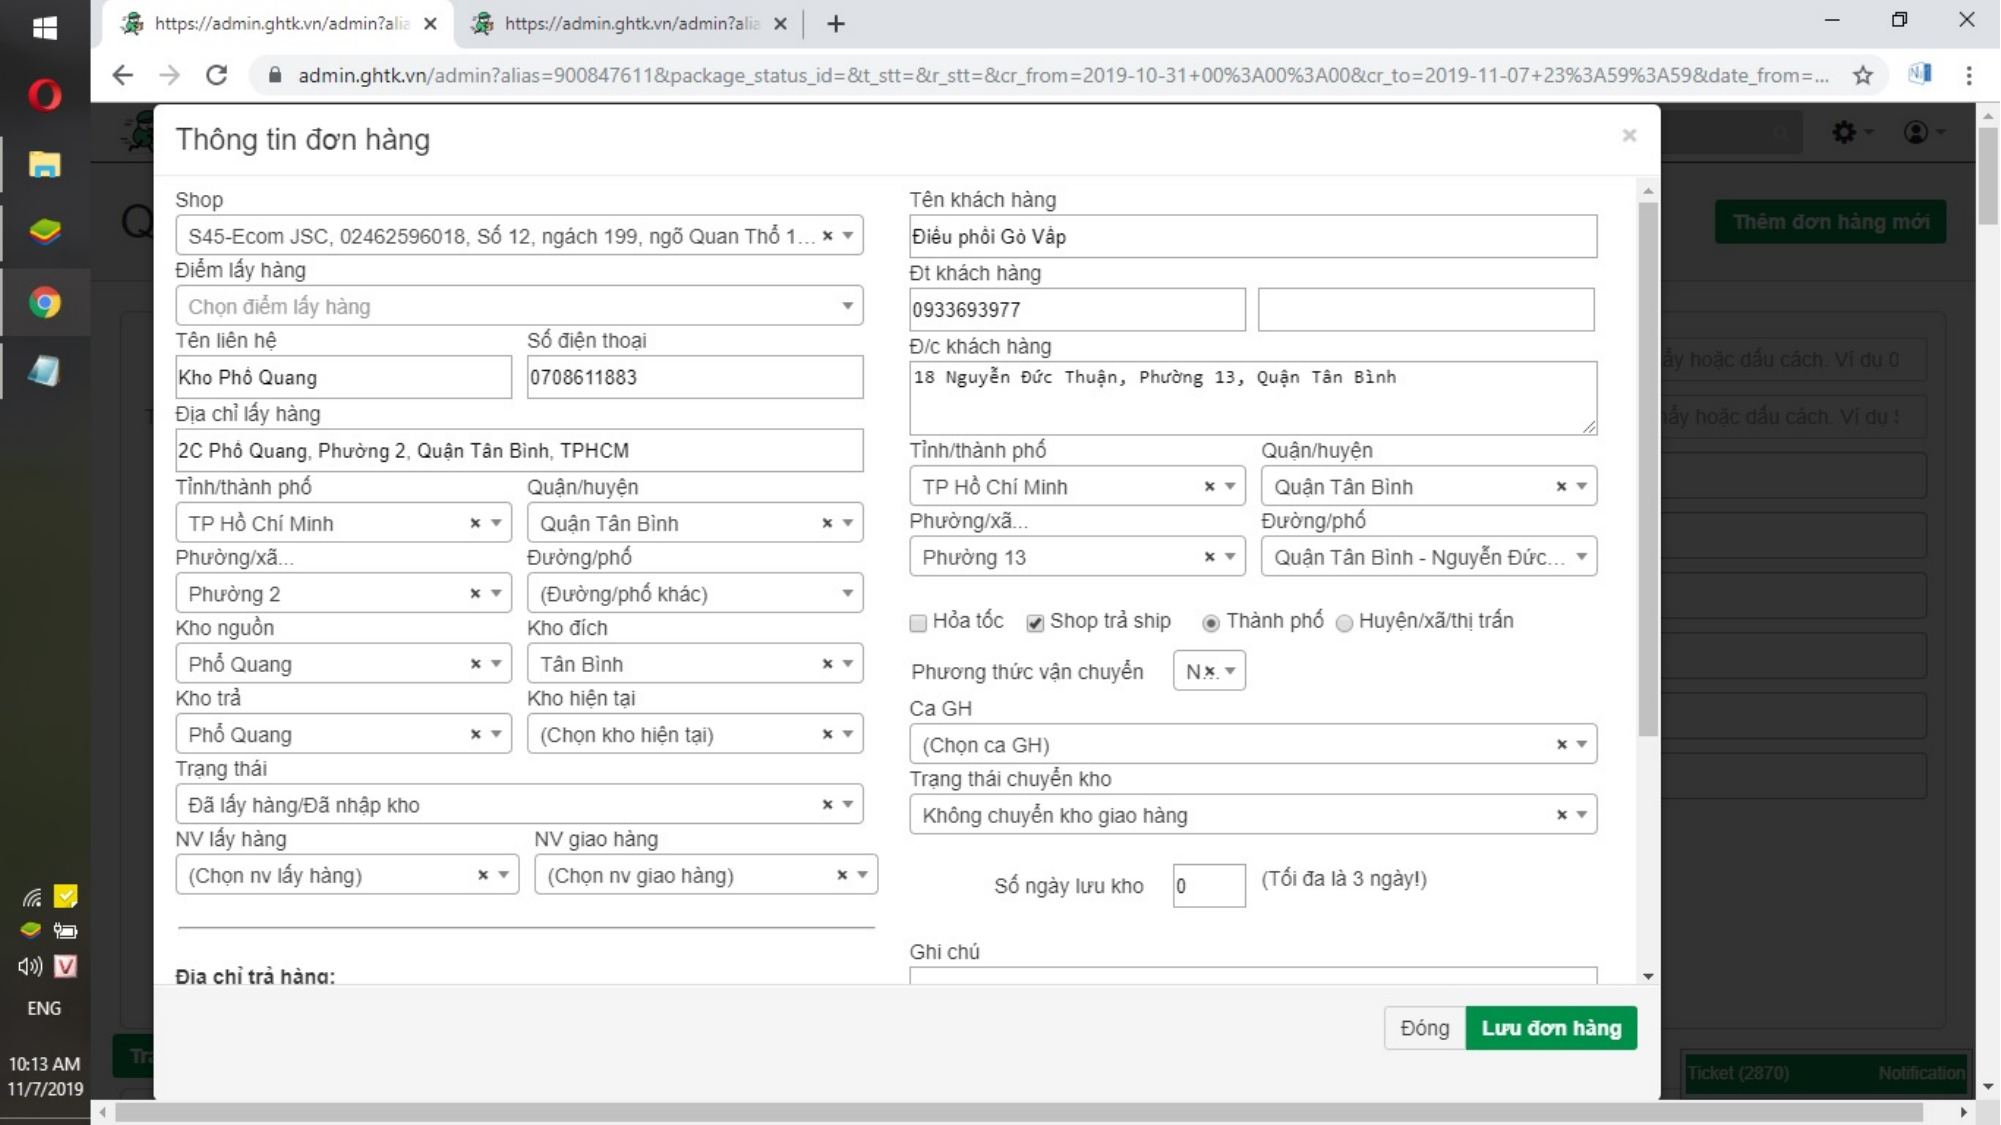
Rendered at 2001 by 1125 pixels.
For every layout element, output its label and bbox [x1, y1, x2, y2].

list [0, 0, 2000, 1125]
